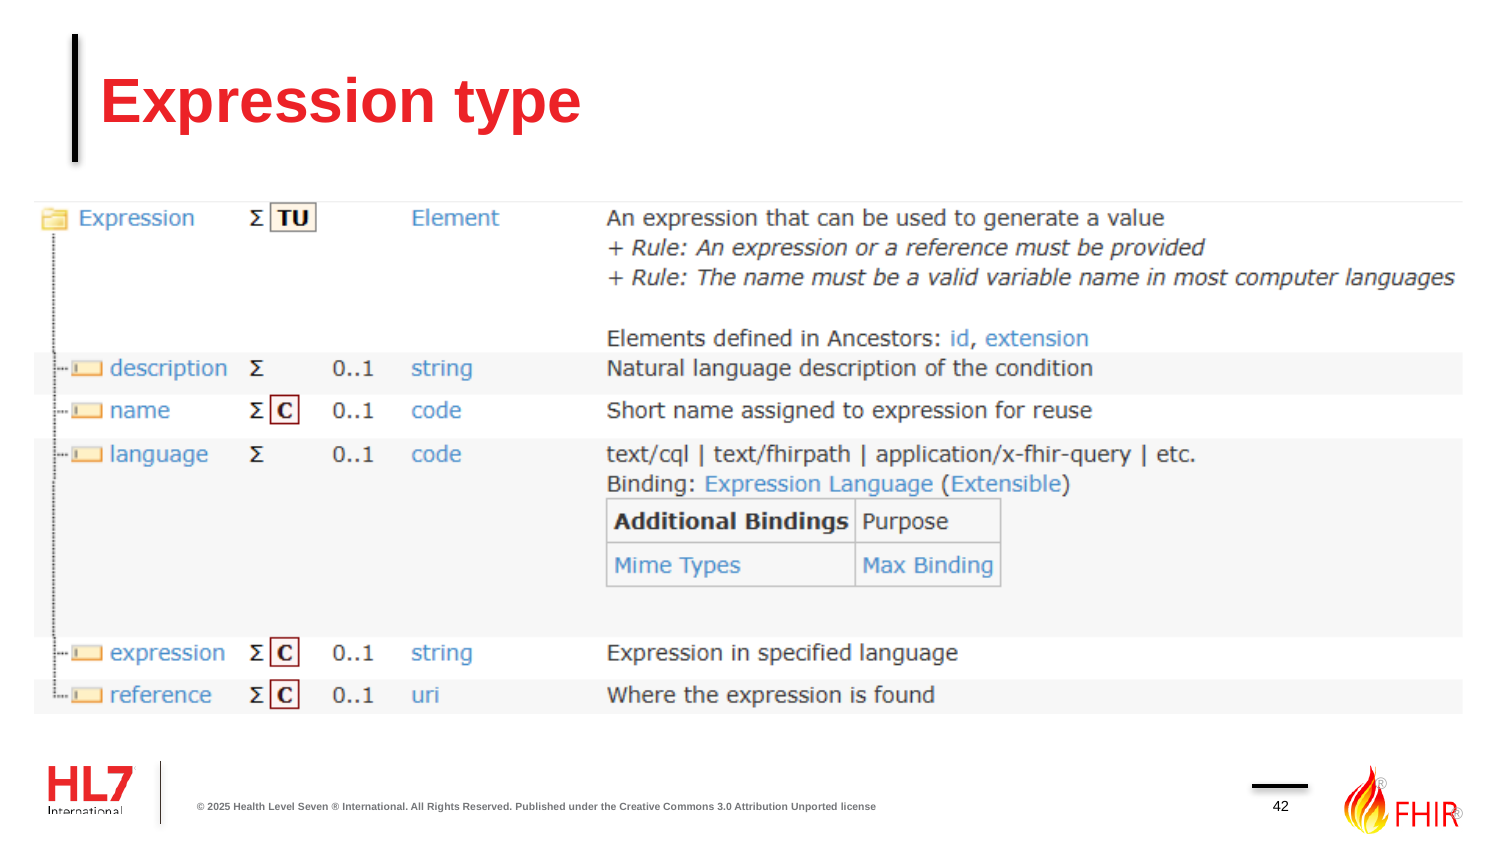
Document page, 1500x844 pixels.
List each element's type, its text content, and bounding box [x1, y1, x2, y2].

slide_number 42 [1258, 786, 1304, 814]
title Expression type [100, 33, 1451, 163]
picture [1339, 760, 1463, 837]
footer © 2025 Health Level Seven ® International. All Rights Reserved. Published under the Creative Commons 3.0 Attribution Unported license [196, 786, 941, 813]
picture [33, 201, 1466, 715]
